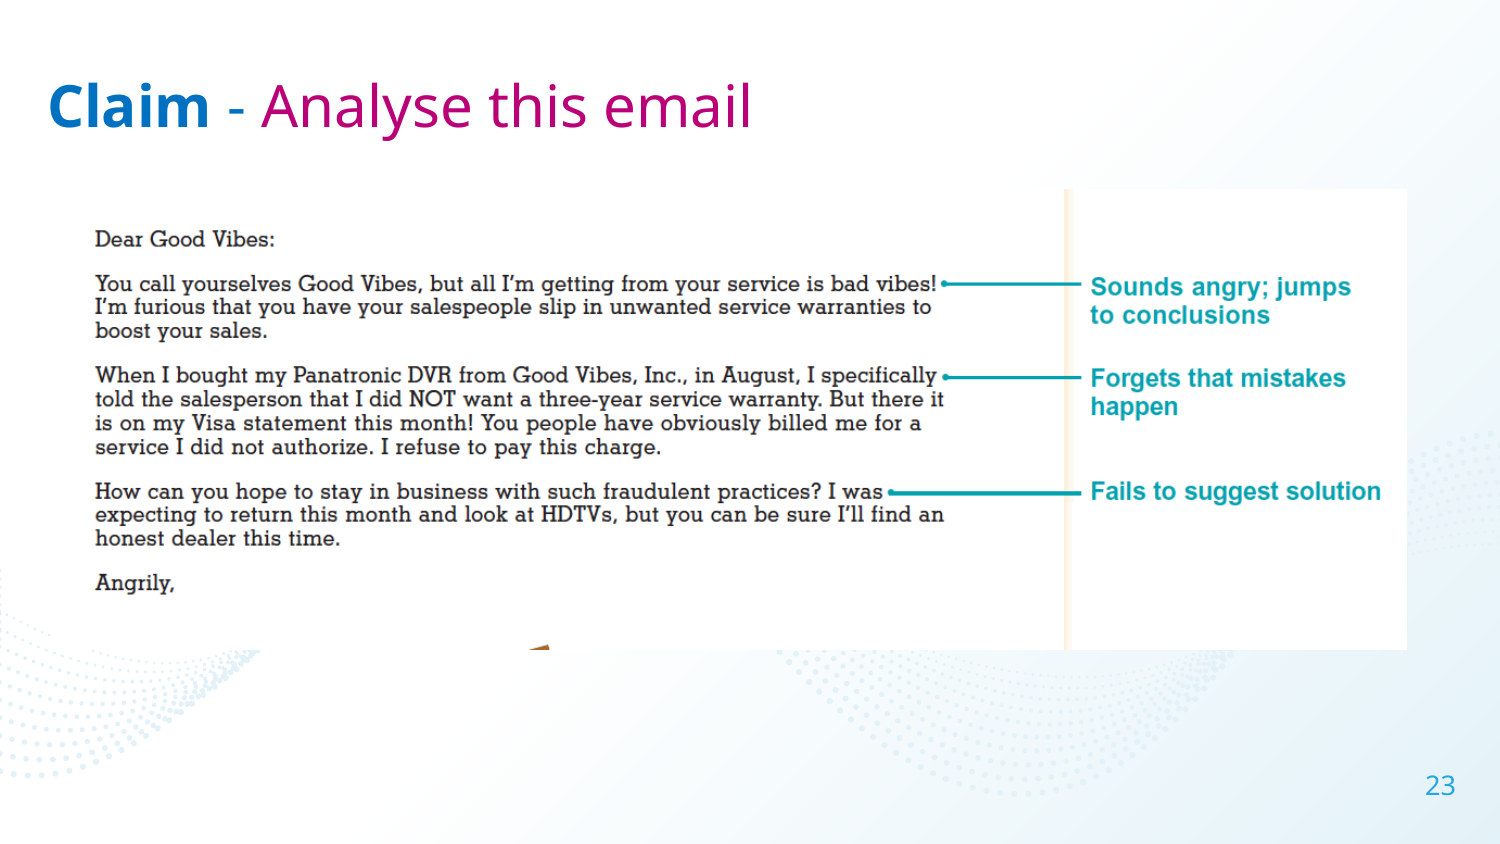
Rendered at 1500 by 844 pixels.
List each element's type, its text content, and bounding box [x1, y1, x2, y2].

slide_number 23 [1366, 754, 1457, 819]
title Claim - Analyse this email [47, 28, 1412, 190]
picture [50, 189, 1408, 650]
